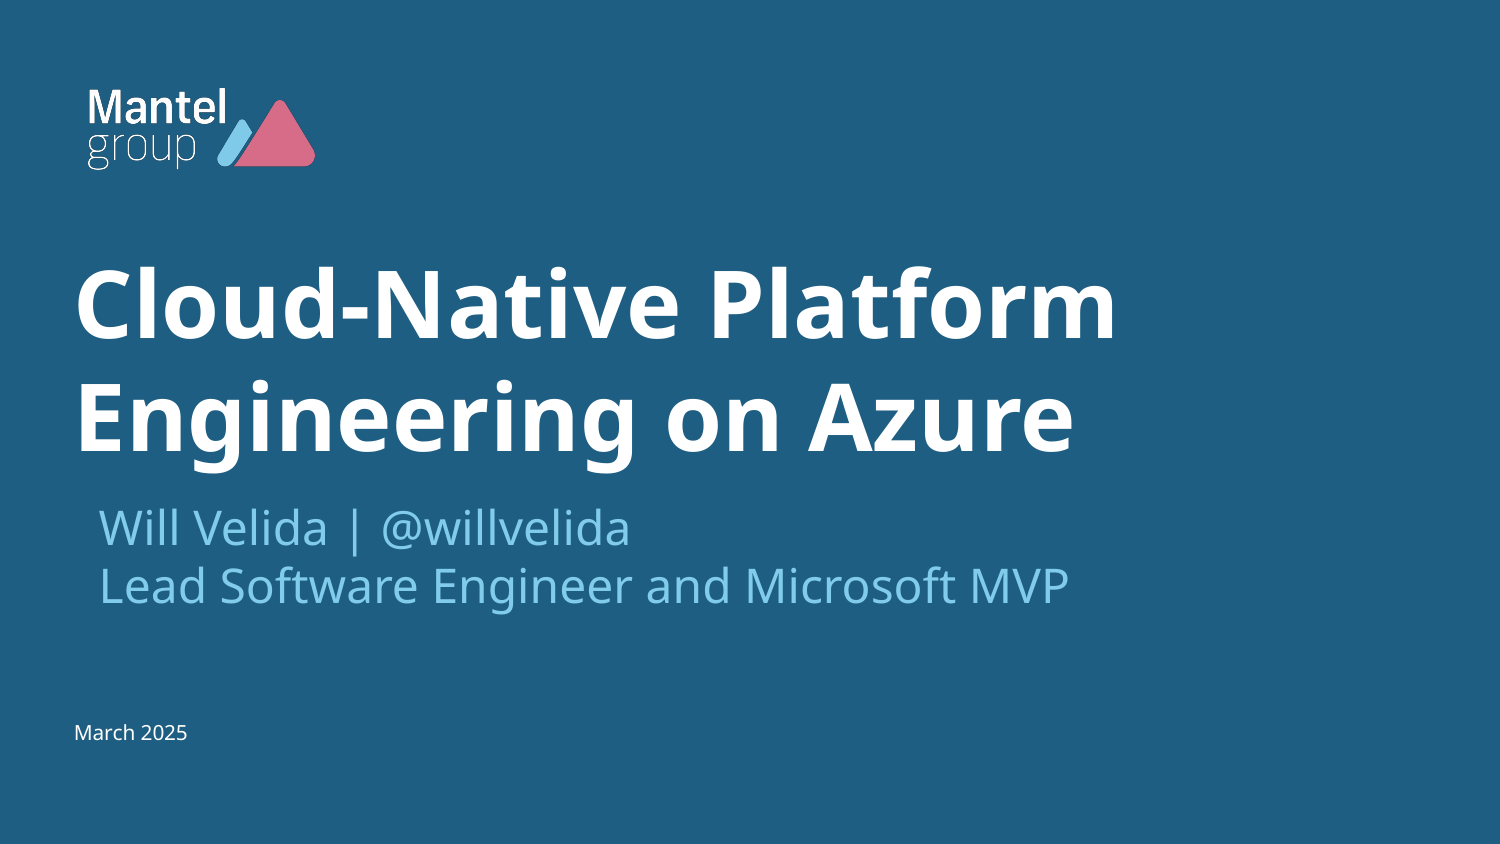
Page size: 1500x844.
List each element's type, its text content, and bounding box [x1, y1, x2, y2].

subtitle Will Velida | @willvelida Lead Software Engineer and Microsoft MVP [73, 497, 1121, 558]
subtitle March 2025 [73, 691, 783, 770]
title Cloud-Native Platform Engineering on Azure [73, 250, 1466, 470]
picture [88, 88, 315, 170]
